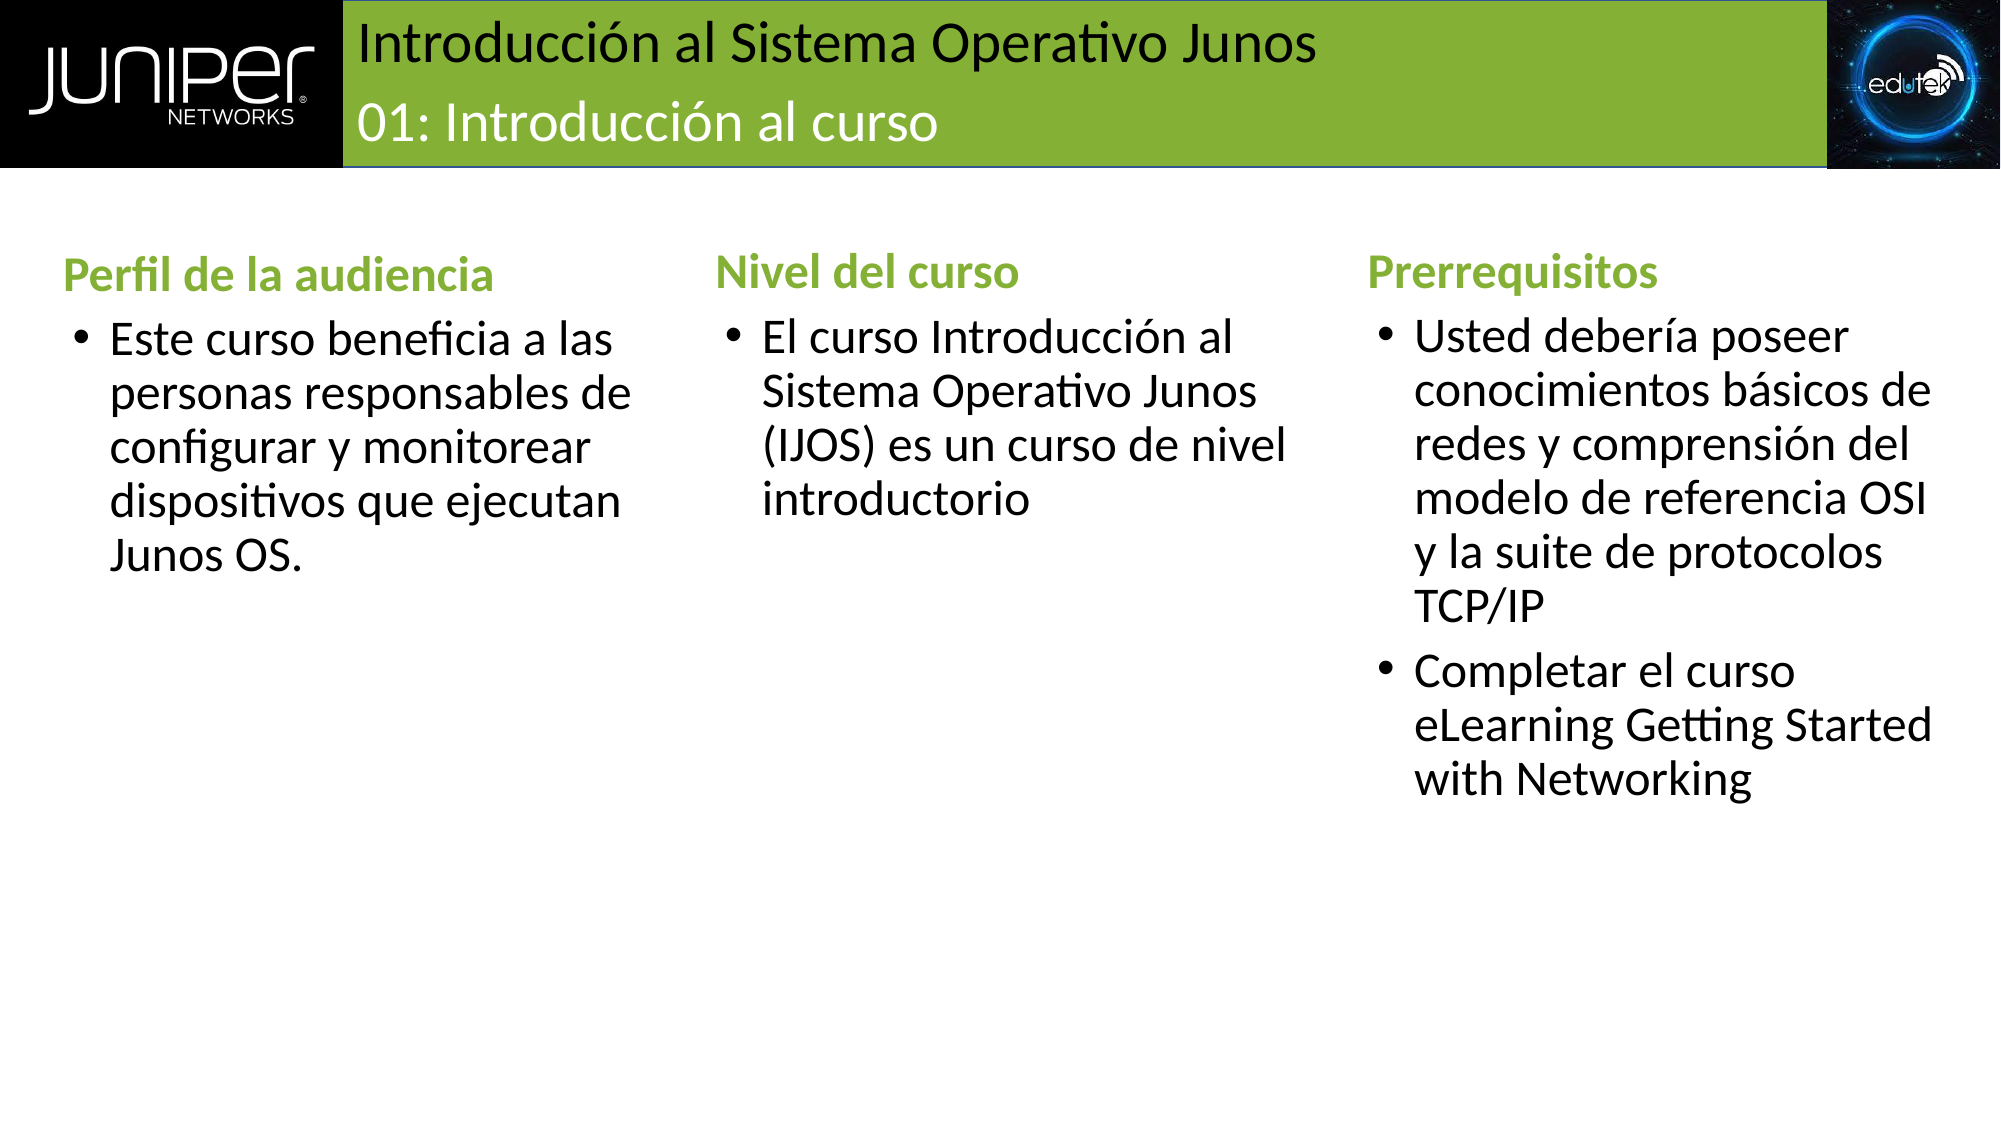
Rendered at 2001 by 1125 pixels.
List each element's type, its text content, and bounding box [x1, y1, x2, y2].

list Perfil de la audiencia Este curso beneficia a las personas responsables de configurar y monitorear dispositivos que ejecutan Junos OS. [48, 240, 663, 955]
list Prerrequisitos Usted debería poseer conocimientos básicos de redes y comprensión del modelo de referencia OSI y la suite de protocolos TCP/IP Completar el curso eLearning Getting Started with Networking [1352, 237, 1968, 952]
picture [0, 0, 343, 168]
title Introducción al Sistema Operativo Junos [342, 3, 2000, 84]
list 01: Introducción al curso [342, 83, 1606, 168]
picture [1827, 84, 2000, 169]
list Nivel del curso El curso Introducción al Sistema Operativo Junos (IJOS) es un curso de nivel introductorio [700, 238, 1315, 952]
